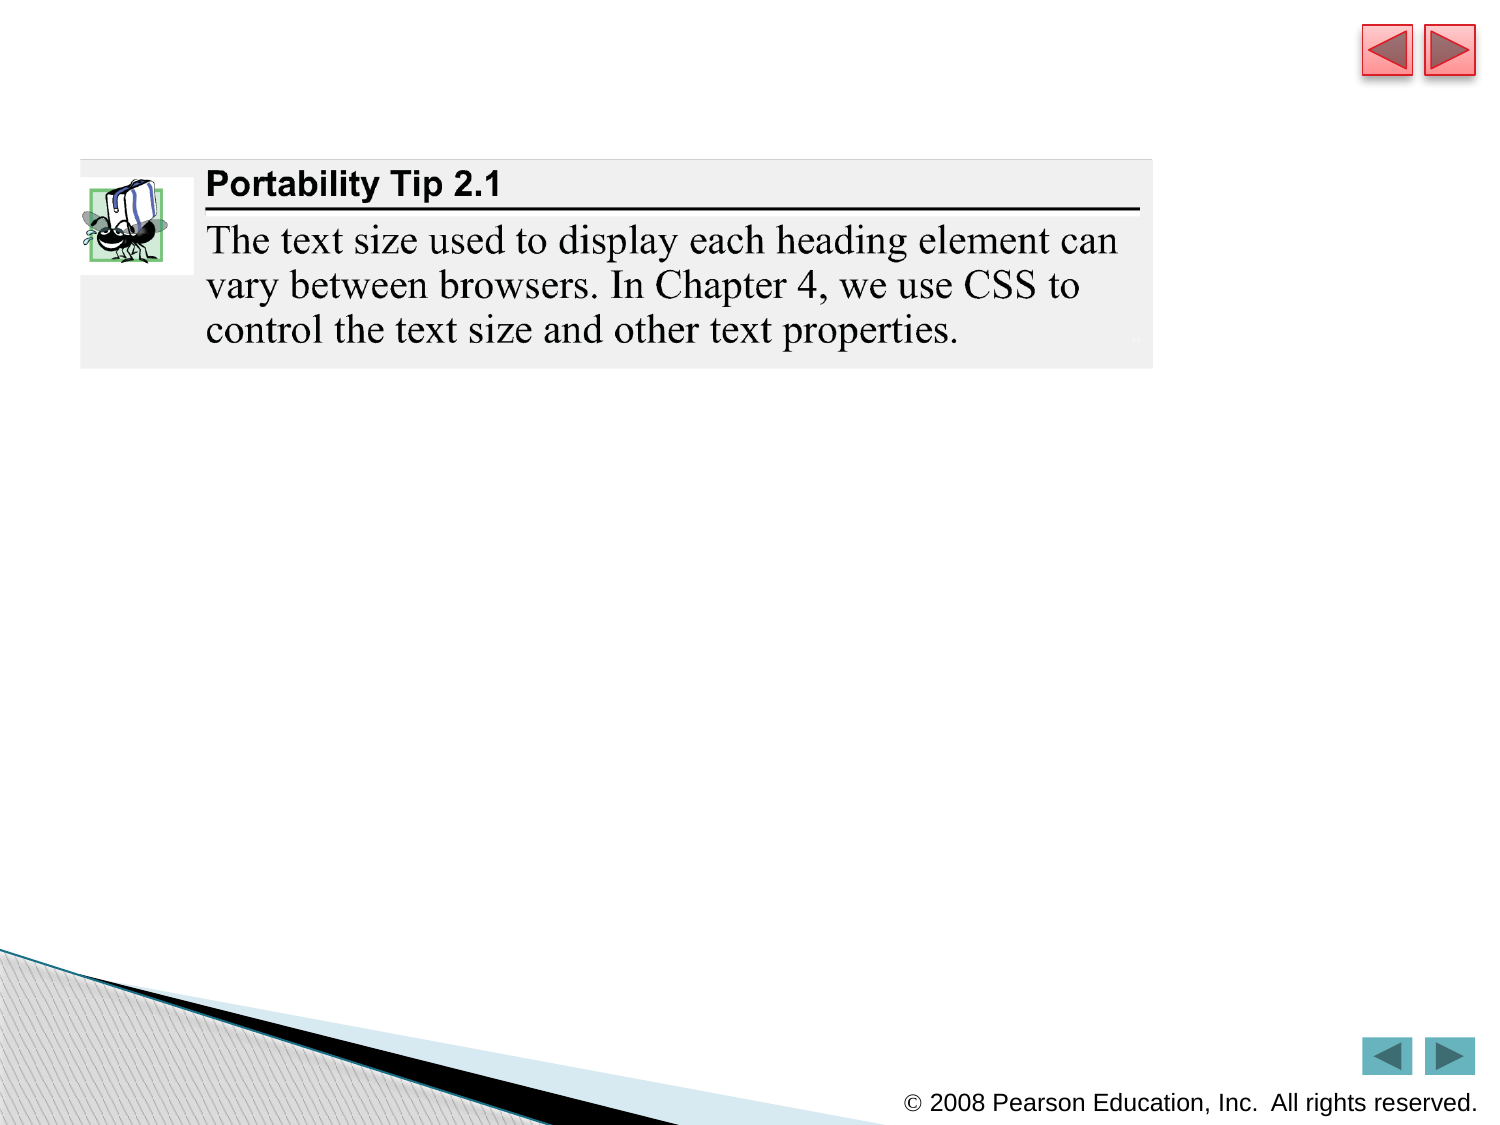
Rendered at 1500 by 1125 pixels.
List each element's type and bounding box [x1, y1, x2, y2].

picture [0, 106, 1500, 1018]
